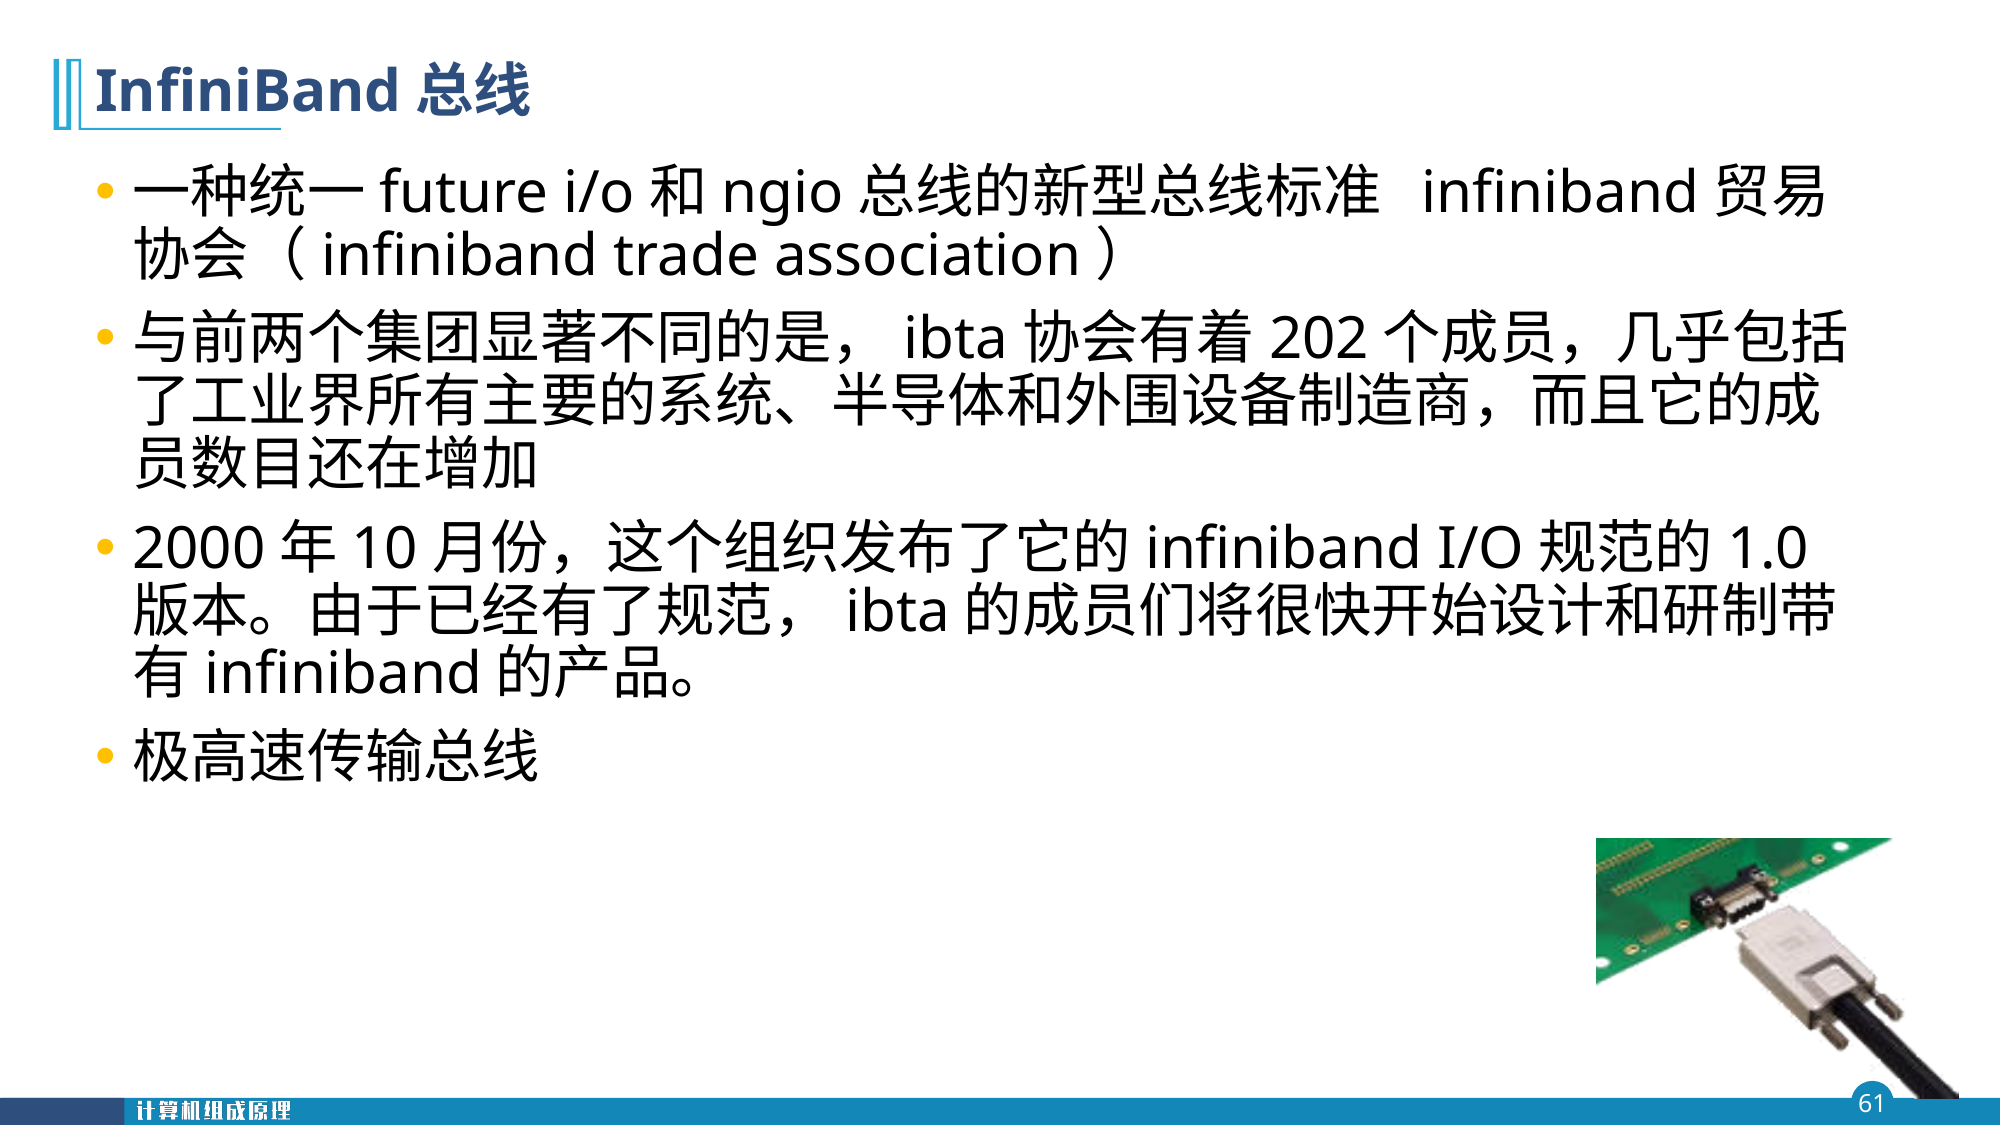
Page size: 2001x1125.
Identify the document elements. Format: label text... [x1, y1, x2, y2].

picture [1596, 838, 1959, 1099]
list 一种统一future i/o和ngio总线的新型总线标准 infiniband贸易协会（infiniband trade association） 与前两个集团显著不同的是，ibta协会有着202个成员，几乎包括了工业界所有主要的系统、半导体和外围设备制造商，而且它的成员数目还在增加 2000年10月份，这个组织发布了它的infiniband I/O规范的1.0版本。由于已经有了规范，ibta的成员们将很快开始设计和研制带有infiniband的产品。 极高速传输总线 [80, 154, 1890, 1080]
title InfiniBand总线 [80, 42, 1805, 144]
